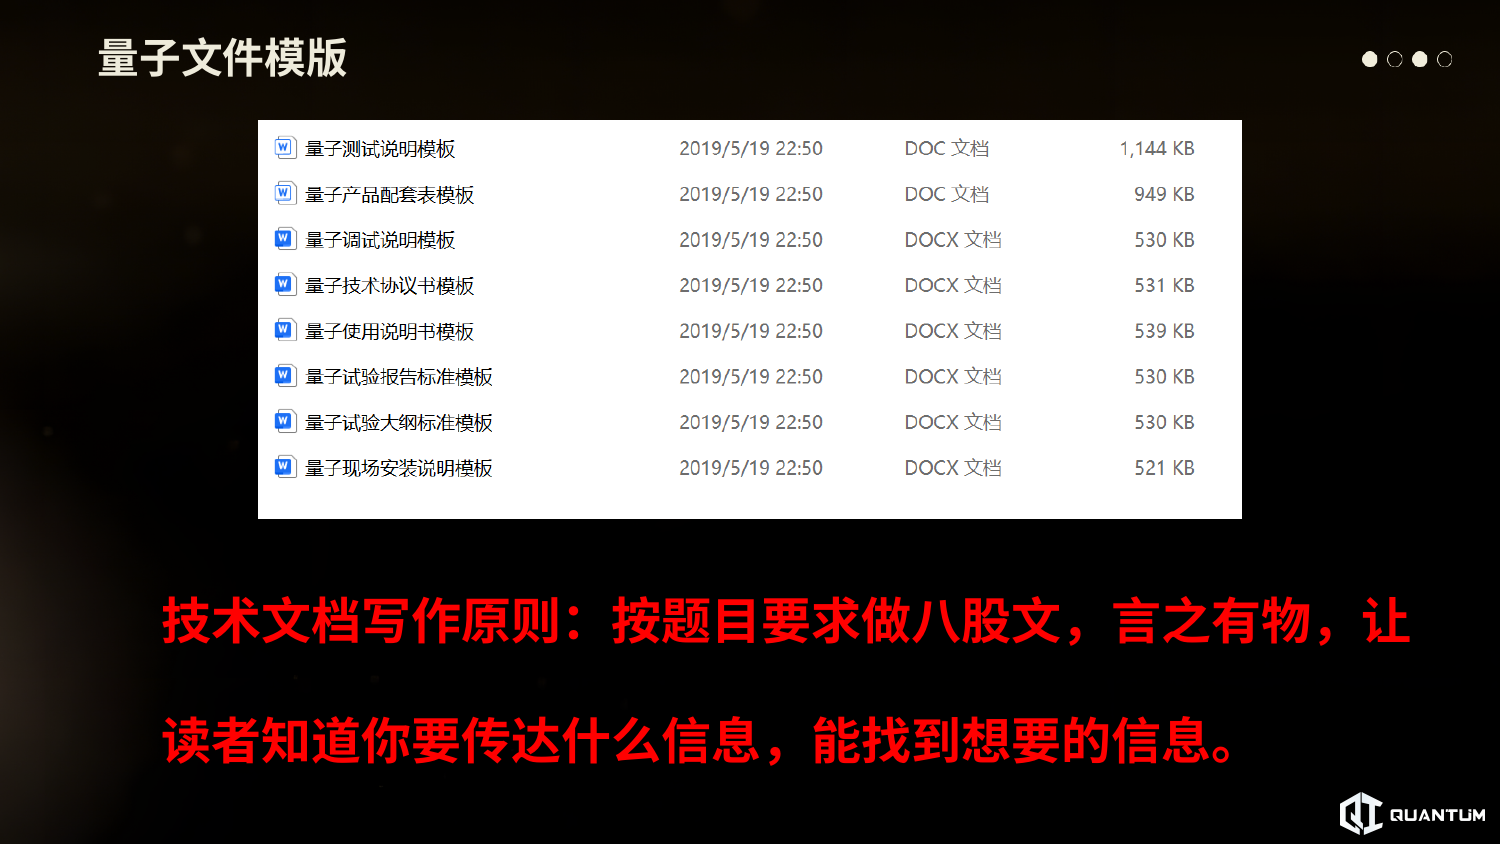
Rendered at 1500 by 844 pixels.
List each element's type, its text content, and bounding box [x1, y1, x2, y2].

text_box 技术文档写作原则：按题目要求做八股文，言之有物，让读者知道你要传达什么信息，能找到想要的信息。 [132, 500, 1452, 793]
text_box 量子文件模版 [68, 22, 1076, 103]
picture [0, 0, 1500, 844]
